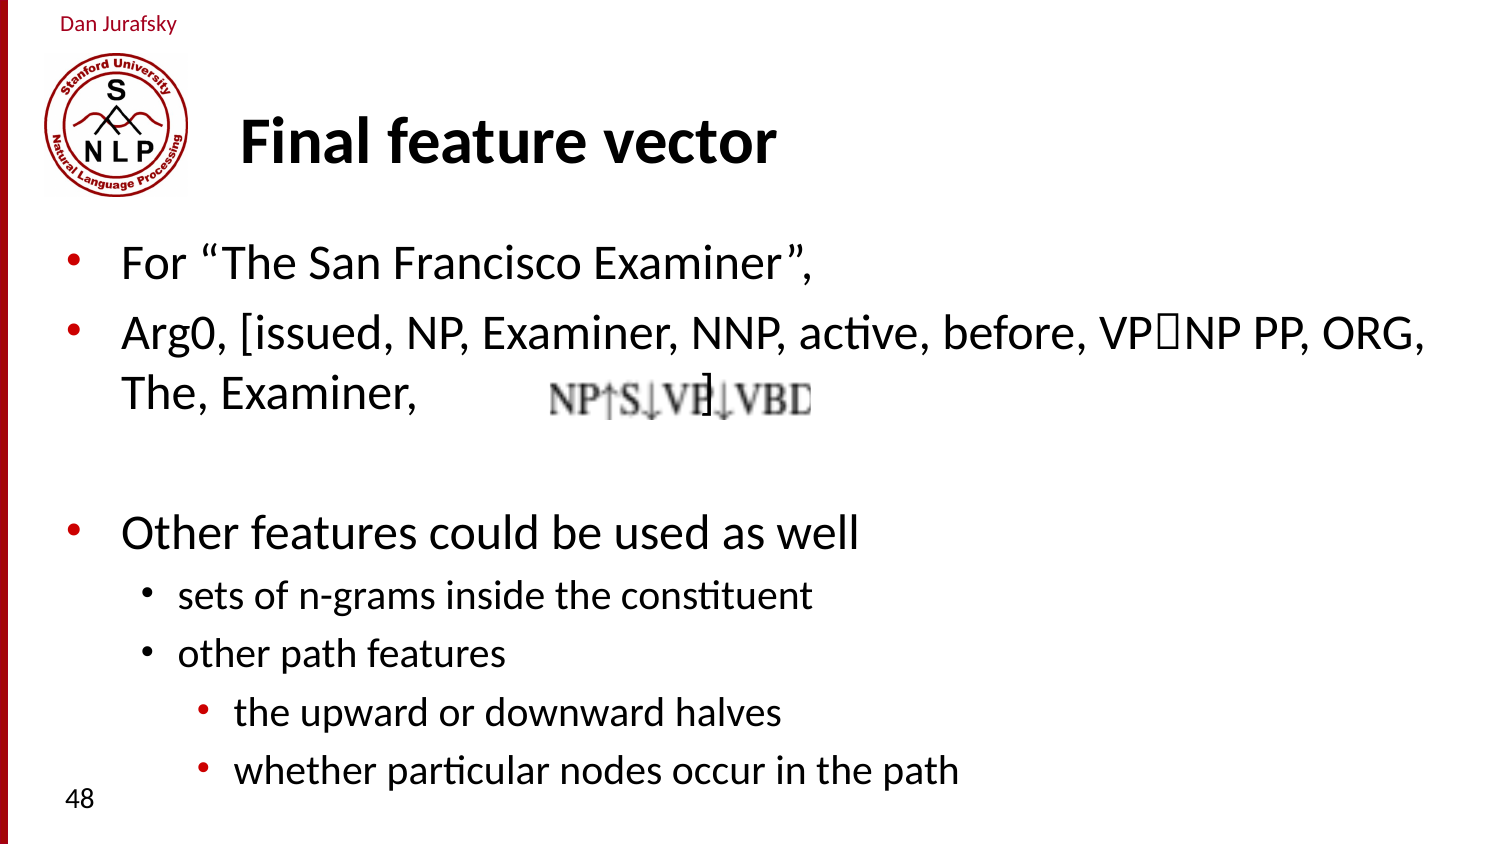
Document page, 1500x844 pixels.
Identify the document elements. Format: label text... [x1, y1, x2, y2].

slide_number 48 [49, 771, 158, 829]
picture [44, 53, 188, 197]
picture [549, 371, 811, 420]
list For “The San Francisco Examiner”, Arg0, [issued, NP, Examiner, NNP, active, before, VPNP PP, ORG, The, Examiner, ] Other features could be used as well sets of n-grams inside the constituent other path features the upward or downward halves whether particular nodes occur in the path [50, 221, 1450, 769]
title Final feature vector [225, 62, 1450, 185]
